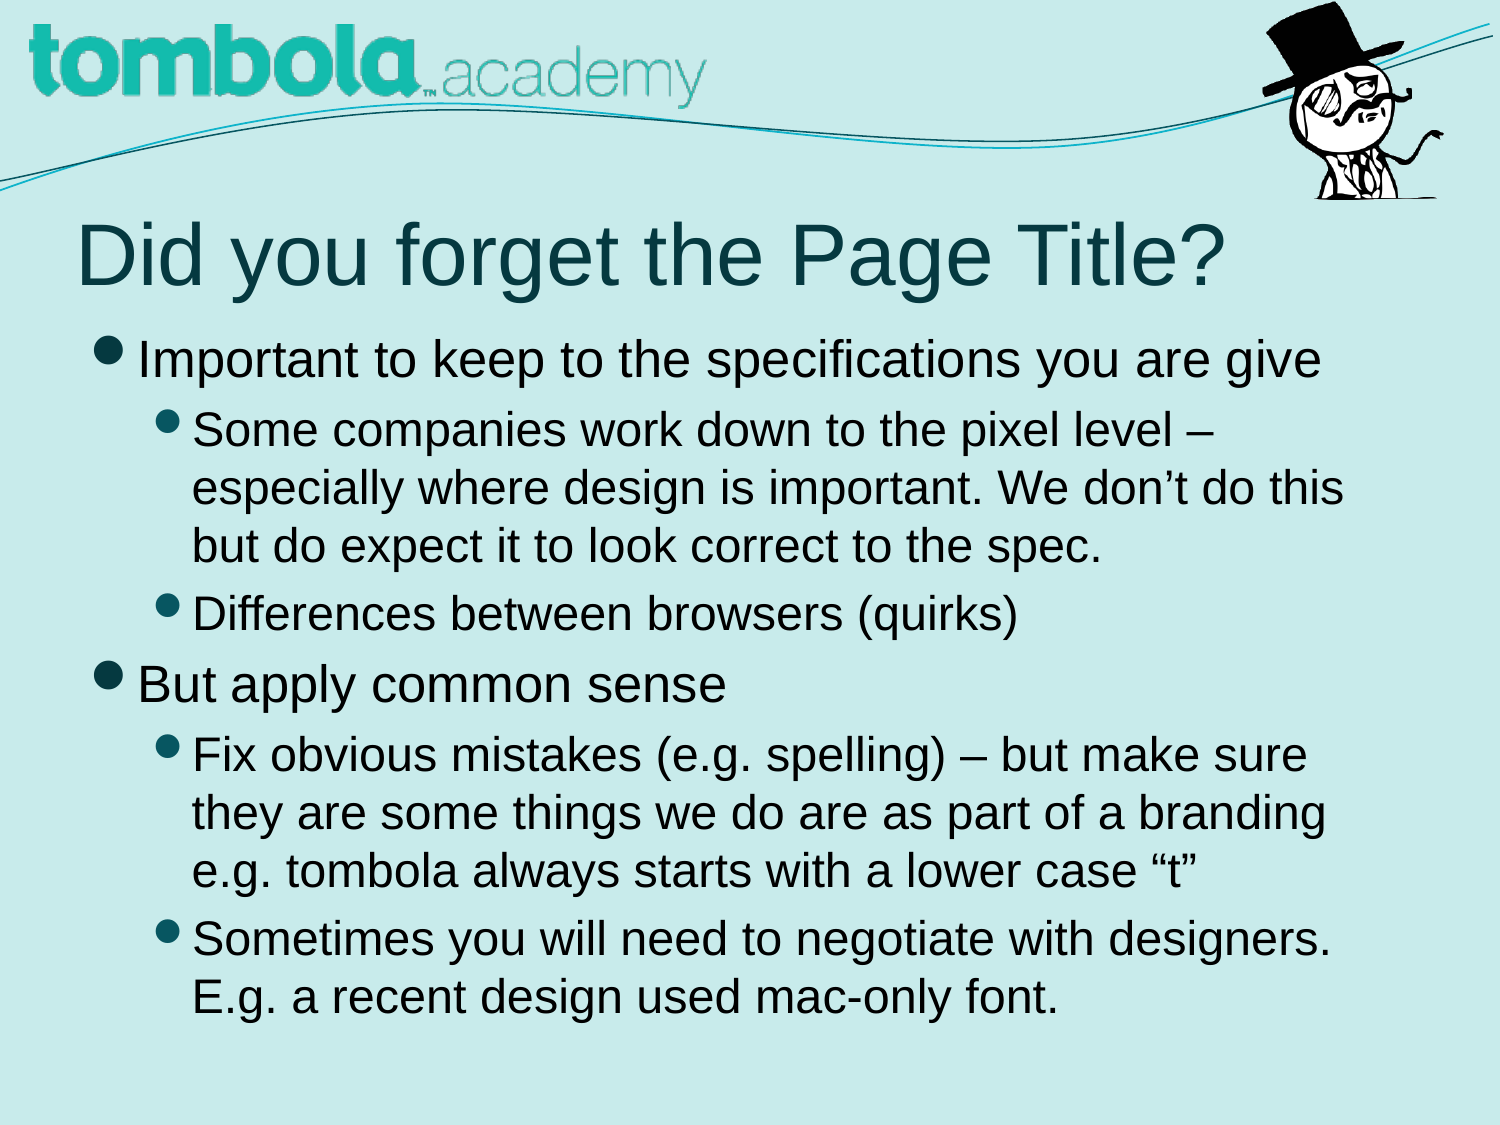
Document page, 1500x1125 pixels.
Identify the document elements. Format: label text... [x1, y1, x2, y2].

picture [1228, 0, 1489, 201]
title Did you forget the Page Title? [75, 115, 1425, 303]
list Important to keep to the specifications you are give Some companies work down to the pixel level – especially where design is important. We don’t do this but do expect it to look correct to the spec. Differences between browsers (quirks) But apply common sense Fix obvious mistakes (e.g. spelling) – but make sure they are some things we do are as part of a branding e.g. tombola always starts with a lower case “t” Sometimes you will need to negotiate with designers. E.g. a recent design used mac-only font. [75, 317, 1425, 1038]
picture [29, 24, 707, 109]
